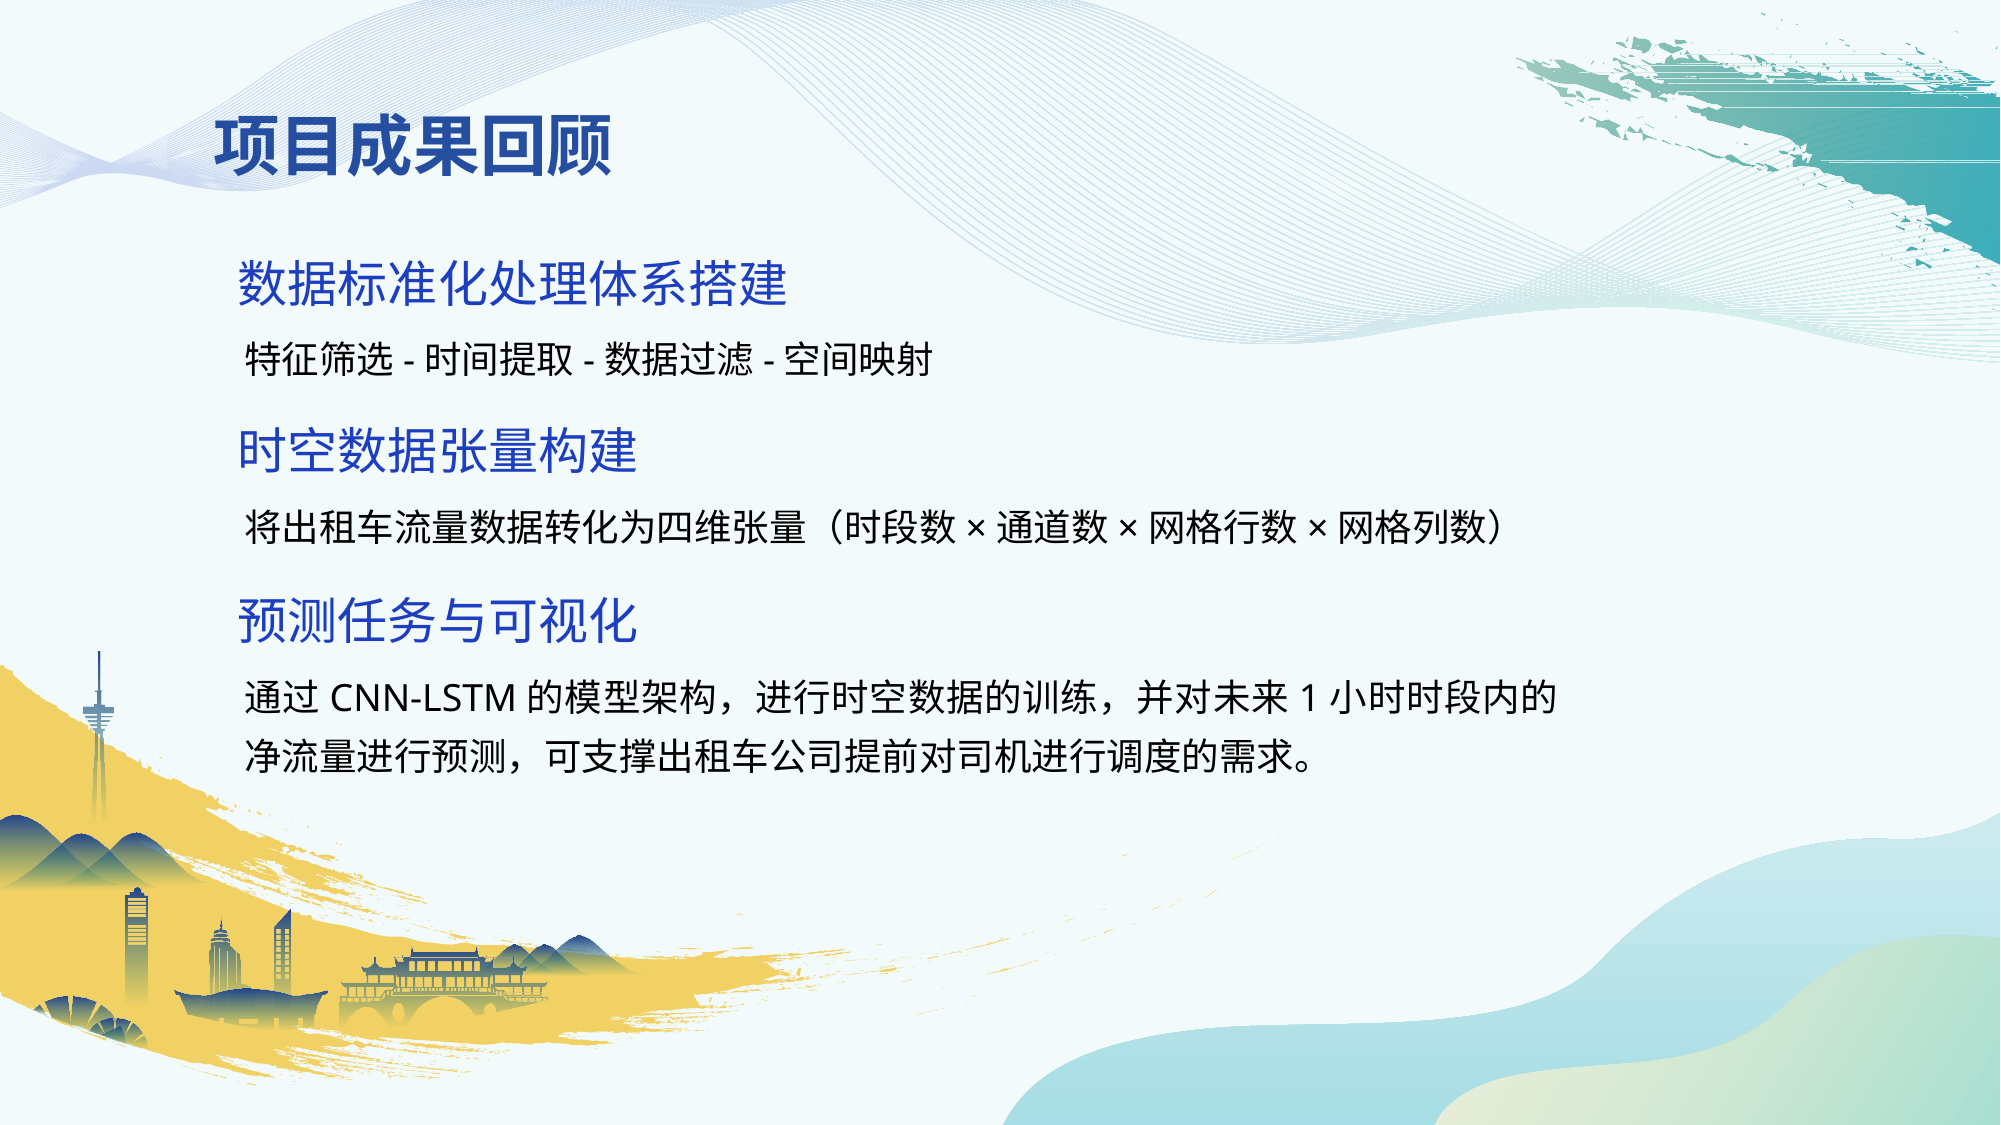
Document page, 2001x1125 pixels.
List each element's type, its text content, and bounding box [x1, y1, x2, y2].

text_box 预测任务与可视化 [222, 582, 1628, 658]
text_box 数据标准化处理体系搭建 [222, 244, 1628, 320]
text_box 通过CNN-LSTM的模型架构，进行时空数据的训练，并对未来1小时时段内的净流量进行预测，可支撑出租车公司提前对司机进行调度的需求。 [229, 653, 1574, 785]
text_box 特征筛选-时间提取-数据过滤-空间映射 [229, 315, 1574, 389]
text_box 时空数据张量构建 [222, 412, 1628, 488]
text_box 项目成果回顾 [198, 95, 1864, 191]
text_box 将出租车流量数据转化为四维张量（时段数×通道数×网格行数×网格列数） [229, 482, 1574, 557]
